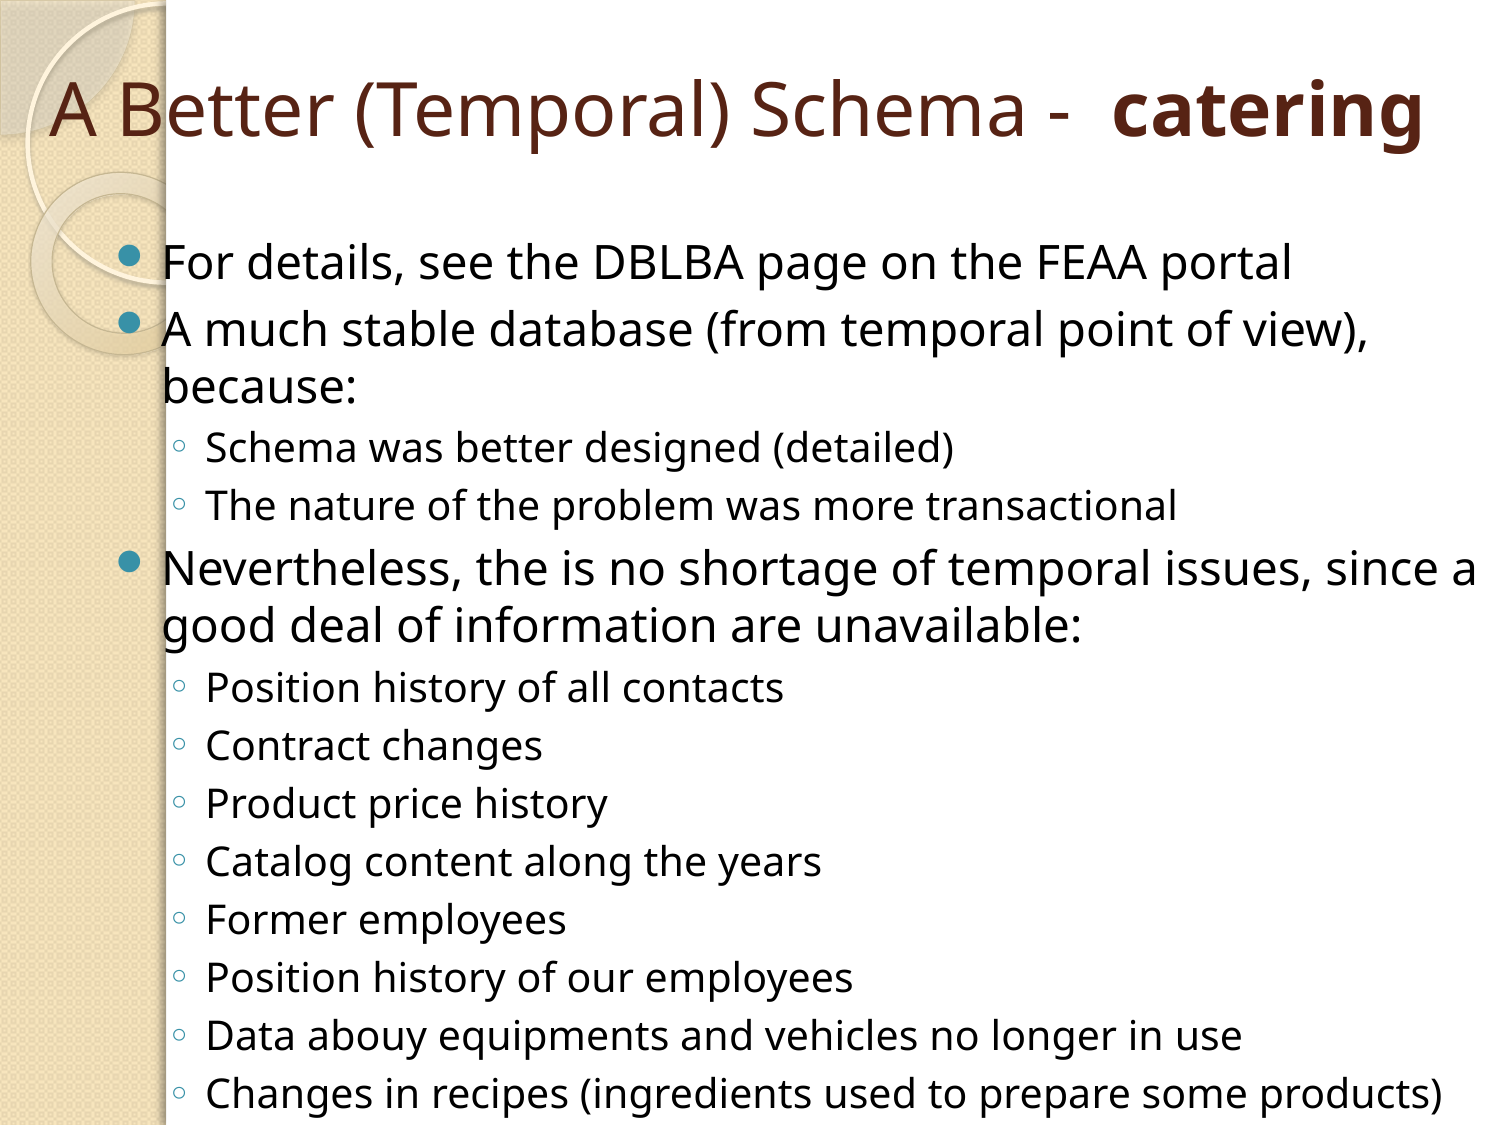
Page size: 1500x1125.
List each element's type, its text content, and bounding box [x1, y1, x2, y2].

title A Better (Temporal) Schema - catering [0, 12, 1475, 200]
list For details, see the DBLBA page on the FEAA portal A much stable database (from temporal point of view), because: Schema was better designed (detailed) The nature of the problem was more transactional Nevertheless, the is no shortage of temporal issues, since a good deal of information are unavailable: Position history of all contacts Contract changes Product price history Catalog content along the years Former employees Position history of our employees Data abouy equipments and vehicles no longer in use Changes in recipes (ingredients used to prepare some products) [87, 224, 1500, 1125]
